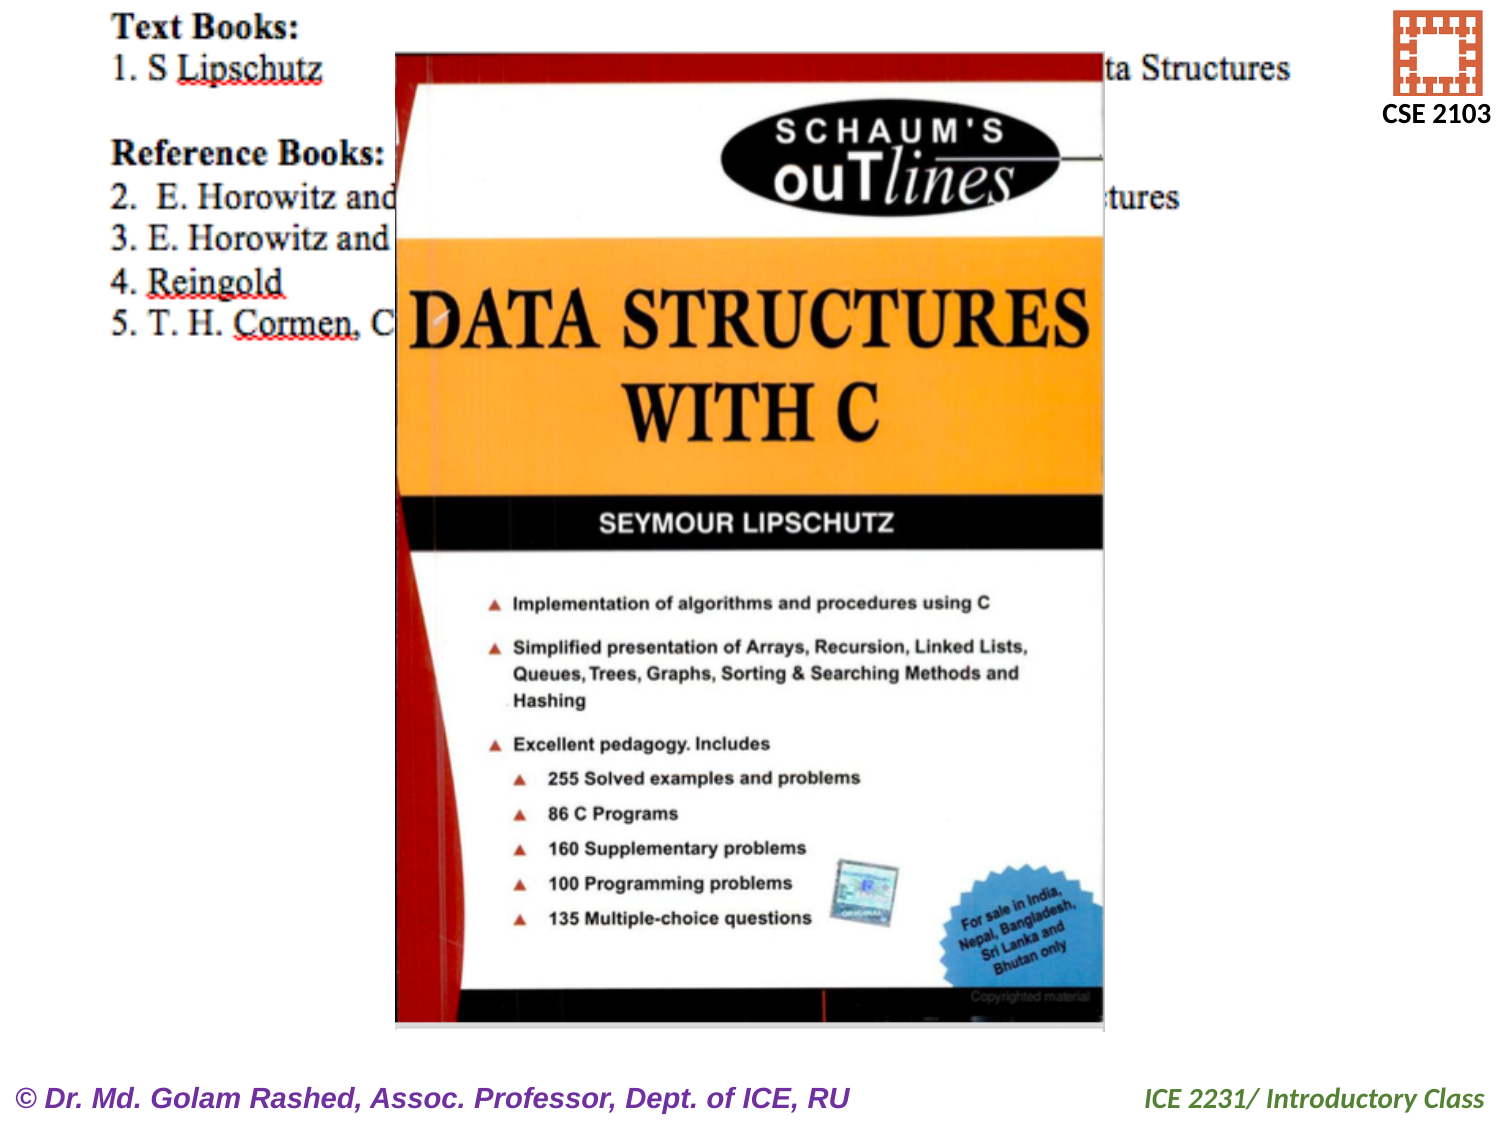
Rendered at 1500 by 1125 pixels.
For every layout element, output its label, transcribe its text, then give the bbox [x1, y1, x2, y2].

picture [96, 9, 1404, 1032]
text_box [1367, 8, 1500, 138]
text_box ICE 2231/ Introductory Class [865, 1072, 1500, 1122]
text_box ©️ Dr. Md. Golam Rashed, Assoc. Professor, Dept. of ICE, RU [0, 1072, 865, 1122]
